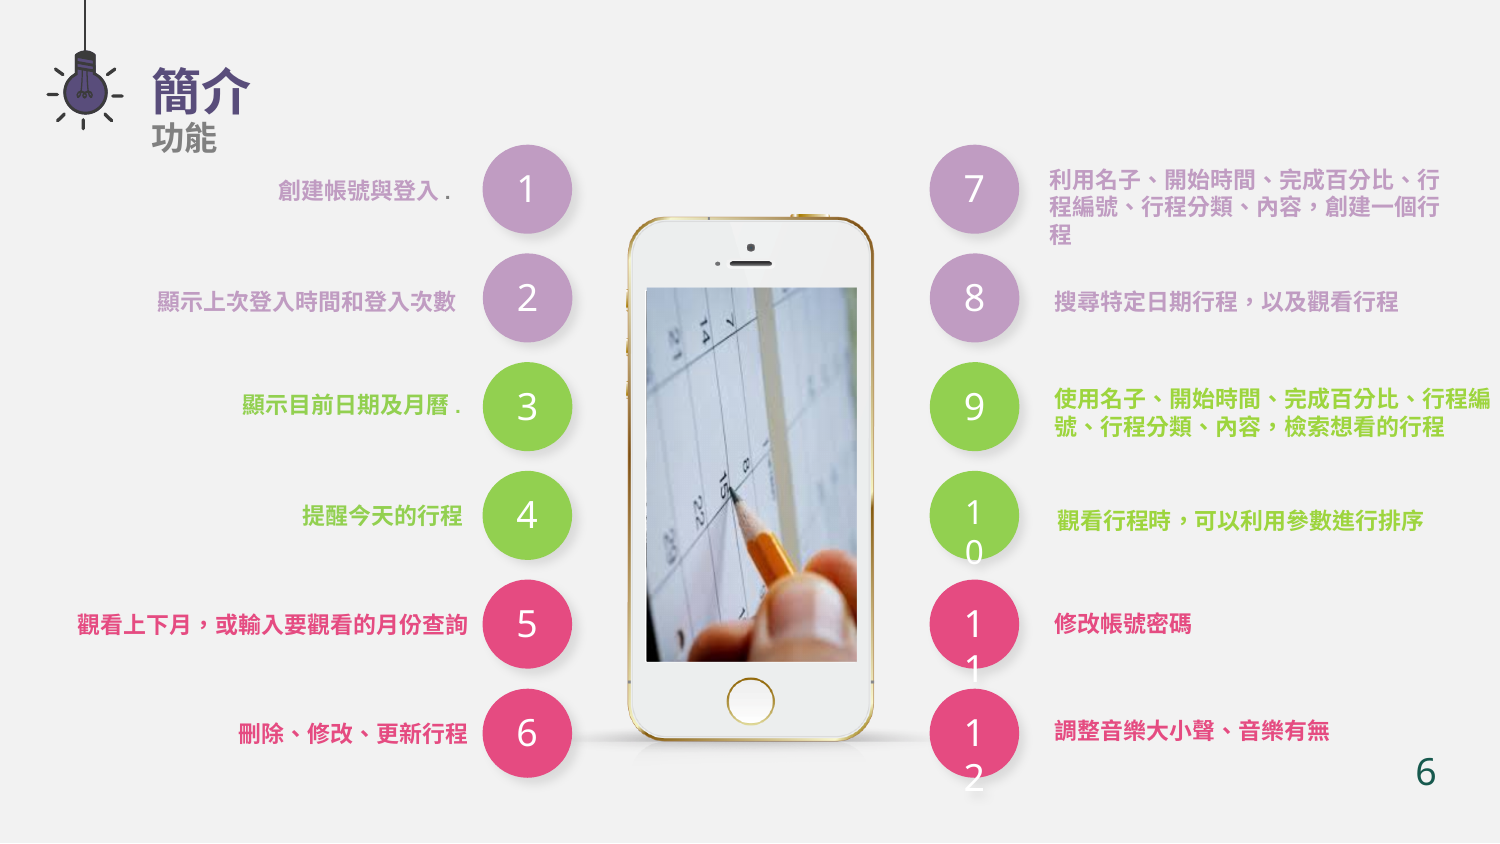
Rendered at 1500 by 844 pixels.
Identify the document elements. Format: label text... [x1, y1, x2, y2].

text_box 1 [482, 144, 573, 212]
text_box 顯示上次登入時間和登入次數 [54, 287, 425, 316]
text_box 功能 [136, 109, 233, 165]
picture [563, 369, 939, 580]
text_box 6 [1400, 740, 1496, 801]
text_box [430, 213, 1069, 774]
text_box 調整音樂大小聲、音樂有無 [1073, 716, 1457, 745]
text_box 簡介 [136, 52, 267, 128]
text_box 創建帳號與登入. [54, 176, 457, 204]
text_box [46, 0, 124, 131]
text_box 觀看行程時，可以利用參數進行排序 [1073, 506, 1459, 534]
text_box 搜尋特定日期行程，以及觀看行程 [1073, 287, 1457, 316]
text_box 提醒今天的行程 [302, 501, 425, 530]
text_box 觀看上下月，或輸入要觀看的月份查詢 [77, 610, 425, 639]
text_box 7 [929, 144, 1020, 212]
text_box 刪除、修改、更新行程 [238, 719, 425, 747]
text_box 利用名子、開始時間、完成百分比、行程編號、行程分類、內容，創建一個行程 [1049, 165, 1451, 248]
text_box 顯示目前日期及月曆. [64, 390, 425, 418]
text_box 修改帳號密碼 [1073, 609, 1457, 637]
text_box 使用名子、開始時間、完成百分比、行程編號、行程分類、內容，檢索想看的行程 [1073, 384, 1497, 440]
